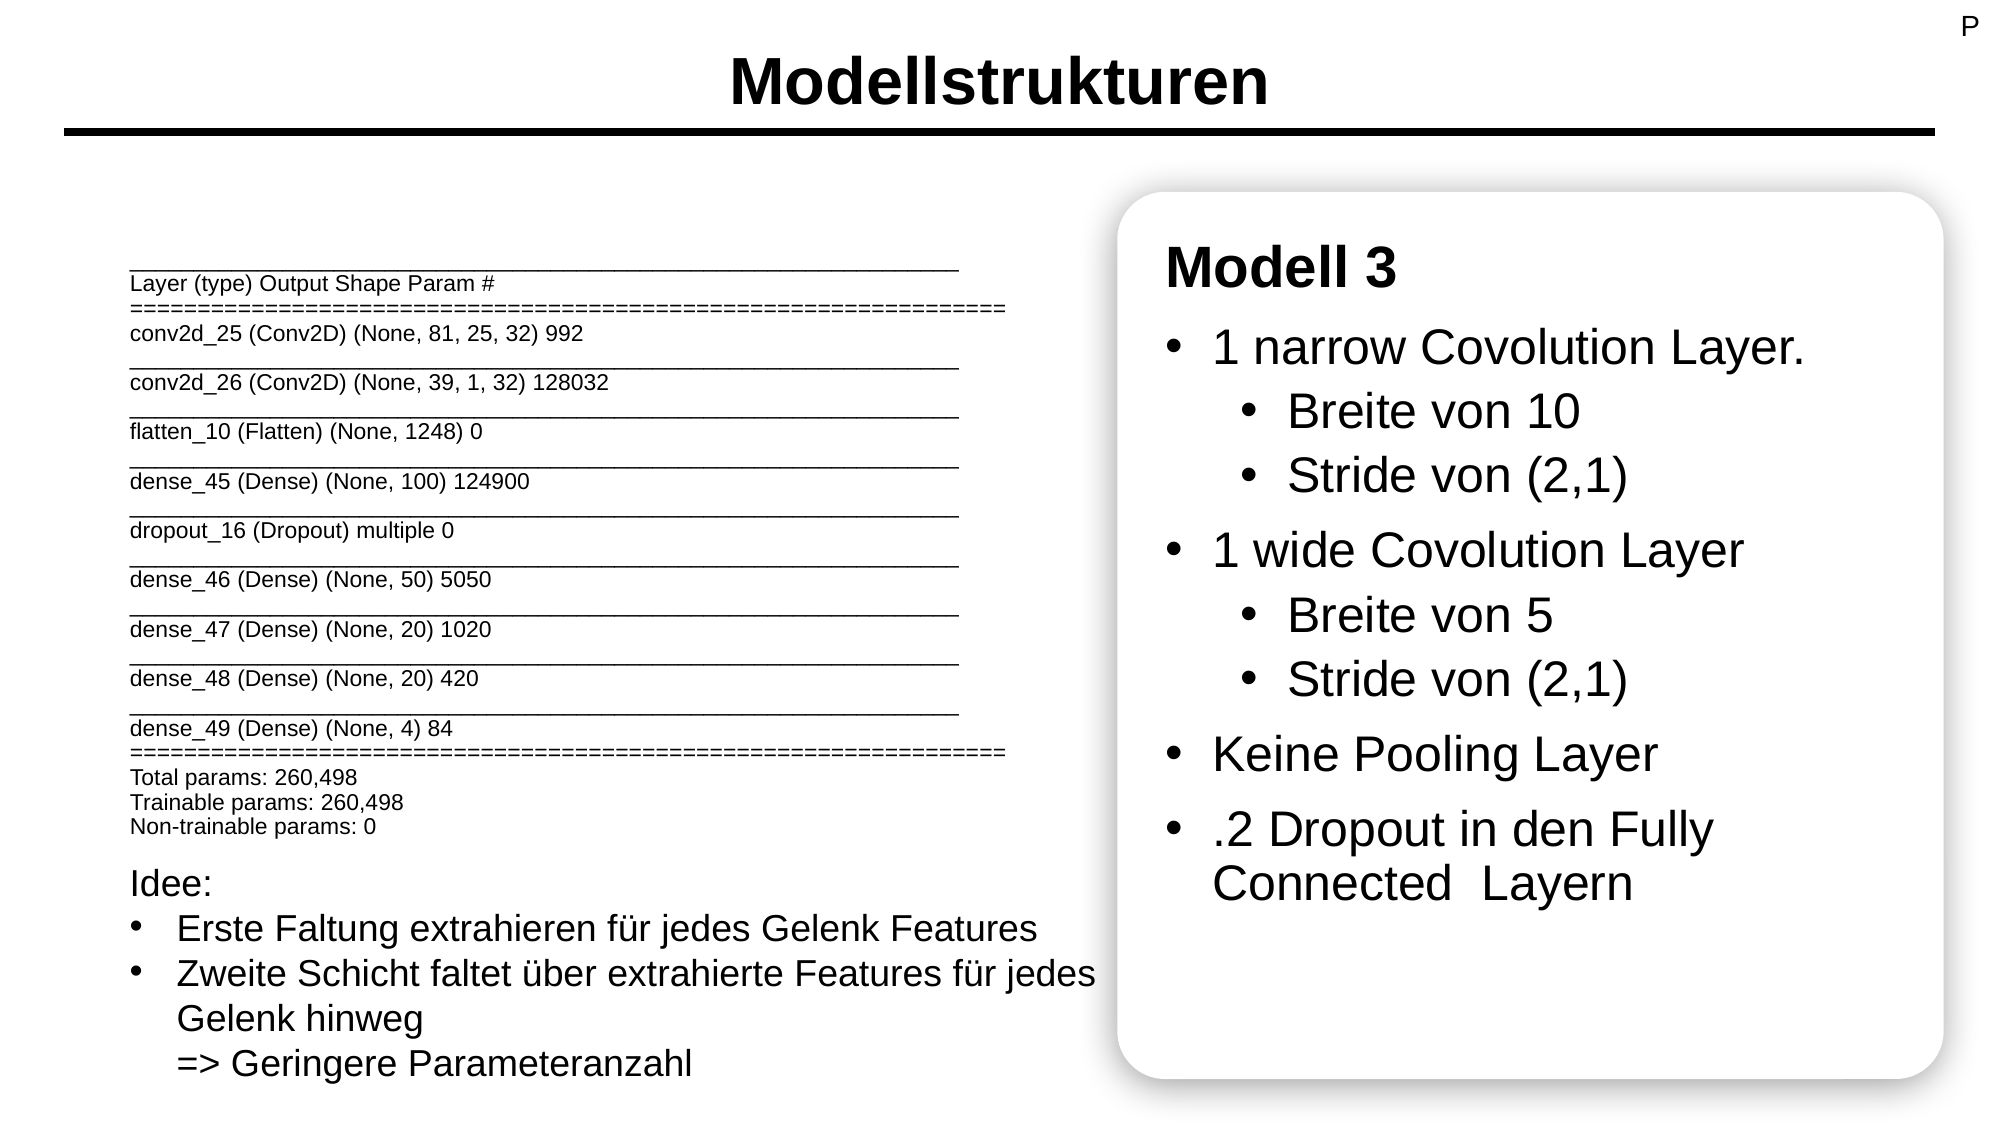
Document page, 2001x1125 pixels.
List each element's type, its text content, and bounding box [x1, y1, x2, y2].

list Modell 3 1 narrow Covolution Layer. Breite von 10 Stride von (2,1) 1 wide Covolution Layer Breite von 5 Stride von (2,1) Keine Pooling Layer .2 Dropout in den Fully Connected Layern [1150, 229, 1911, 1042]
text_box P [1940, 0, 2000, 50]
title Modellstrukturen [137, 0, 1863, 192]
text_box [1384, 606, 1903, 806]
text_box [1116, 190, 1945, 1081]
text_box Idee: Erste Faltung extrahieren für jedes Gelenk Features Zweite Schicht faltet über extrahierte Features für jedes Gelenk hinweg => Geringere Parameteranzahl [114, 851, 1116, 1091]
text_box _________________________________________________________________ Layer (type) Output Shape Param # ================================================================= conv2d_25 (Conv2D) (None, 81, 25, 32) 992 _________________________________________________________________ conv2d_26 (Conv2D) (None, 39, 1, 32) 128032 _________________________________________________________________ flatten_10 (Flatten) (None, 1248) 0 _________________________________________________________________ dense_45 (Dense) (None, 100) 124900 _________________________________________________________________ dropout_16 (Dropout) multiple 0 _________________________________________________________________ dense_46 (Dense) (None, 50) 5050 _________________________________________________________________ dense_47 (Dense) (None, 20) 1020 _________________________________________________________________ dense_48 (Dense) (None, 20) 420 _________________________________________________________________ dense_49 (Dense) (None, 4) 84 ================================================================= Total params: 260,498 Trainable params: 260,498 Non-trainable params: 0 [114, 239, 1092, 954]
